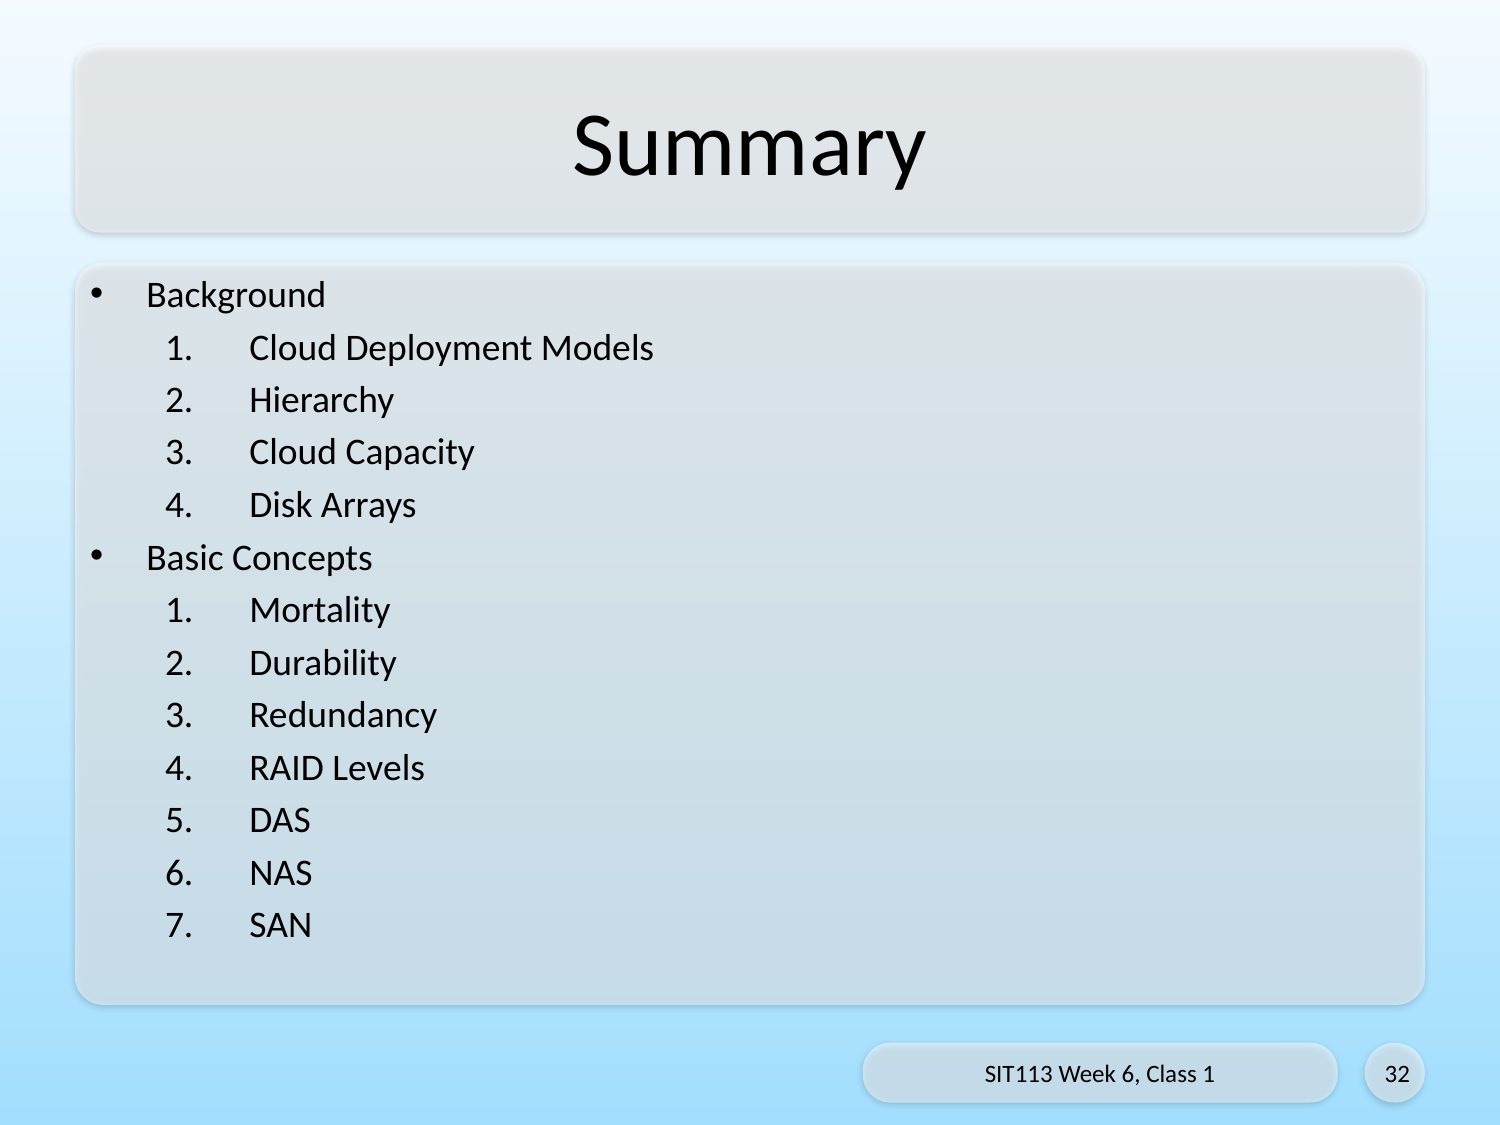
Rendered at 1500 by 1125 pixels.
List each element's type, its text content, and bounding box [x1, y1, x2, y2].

list Background Cloud Deployment Models Hierarchy Cloud Capacity Disk Arrays Basic Concepts Mortality Durability Redundancy RAID Levels DAS NAS SAN [75, 262, 1425, 1005]
footer SIT113 Week 6, Class 1 [862, 1042, 1338, 1103]
title Summary [75, 45, 1425, 233]
slide_number 32 [1364, 1042, 1425, 1103]
